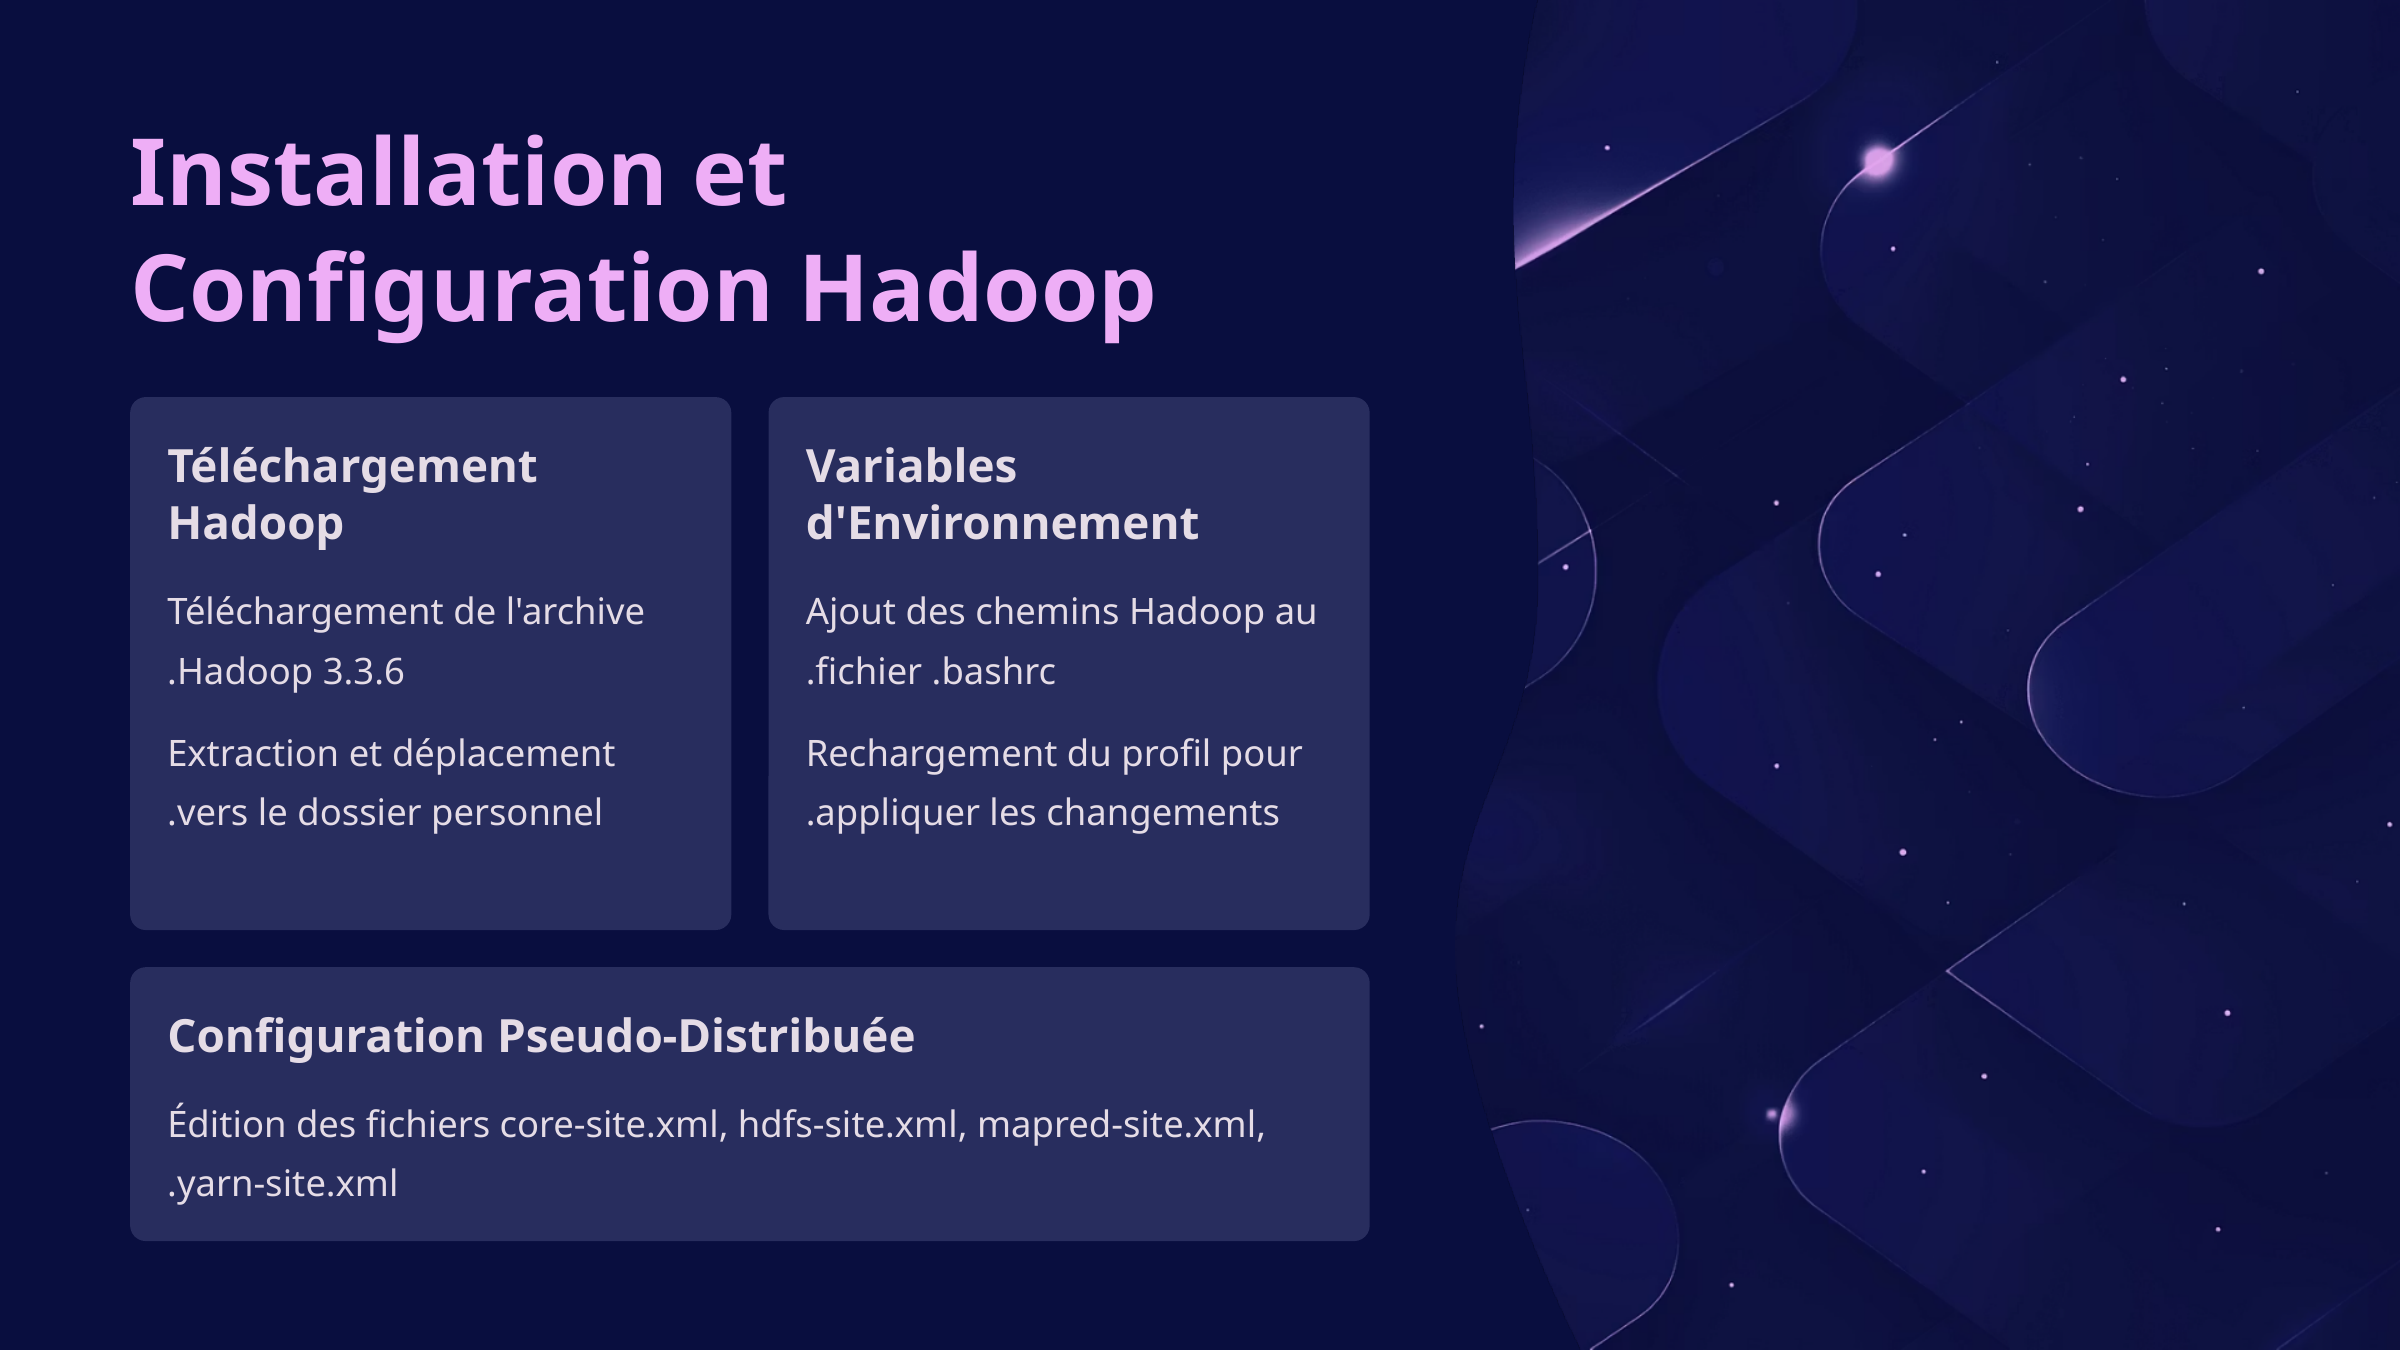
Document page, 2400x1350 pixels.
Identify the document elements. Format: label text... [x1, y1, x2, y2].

text_box Variables d'Environnement [805, 434, 1333, 551]
text_box [130, 967, 1370, 1242]
text_box Ajout des chemins Hadoop au fichier .bashrc. [805, 572, 1333, 692]
text_box Édition des fichiers core-site.xml, hdfs-site.xml, mapred-site.xml, yarn-site.xml. [167, 1084, 1333, 1204]
picture [1454, 0, 2400, 1350]
text_box Téléchargement Hadoop [167, 434, 695, 551]
text_box Extraction et déplacement vers le dossier personnel. [167, 714, 695, 834]
text_box [768, 397, 1370, 931]
text_box Rechargement du profil pour appliquer les changements. [805, 714, 1333, 893]
text_box Installation et Configuration Hadoop [130, 108, 1370, 342]
text_box Configuration Pseudo-Distribuée [167, 1004, 925, 1063]
text_box Téléchargement de l'archive Hadoop 3.3.6. [167, 572, 695, 692]
text_box [130, 397, 732, 931]
